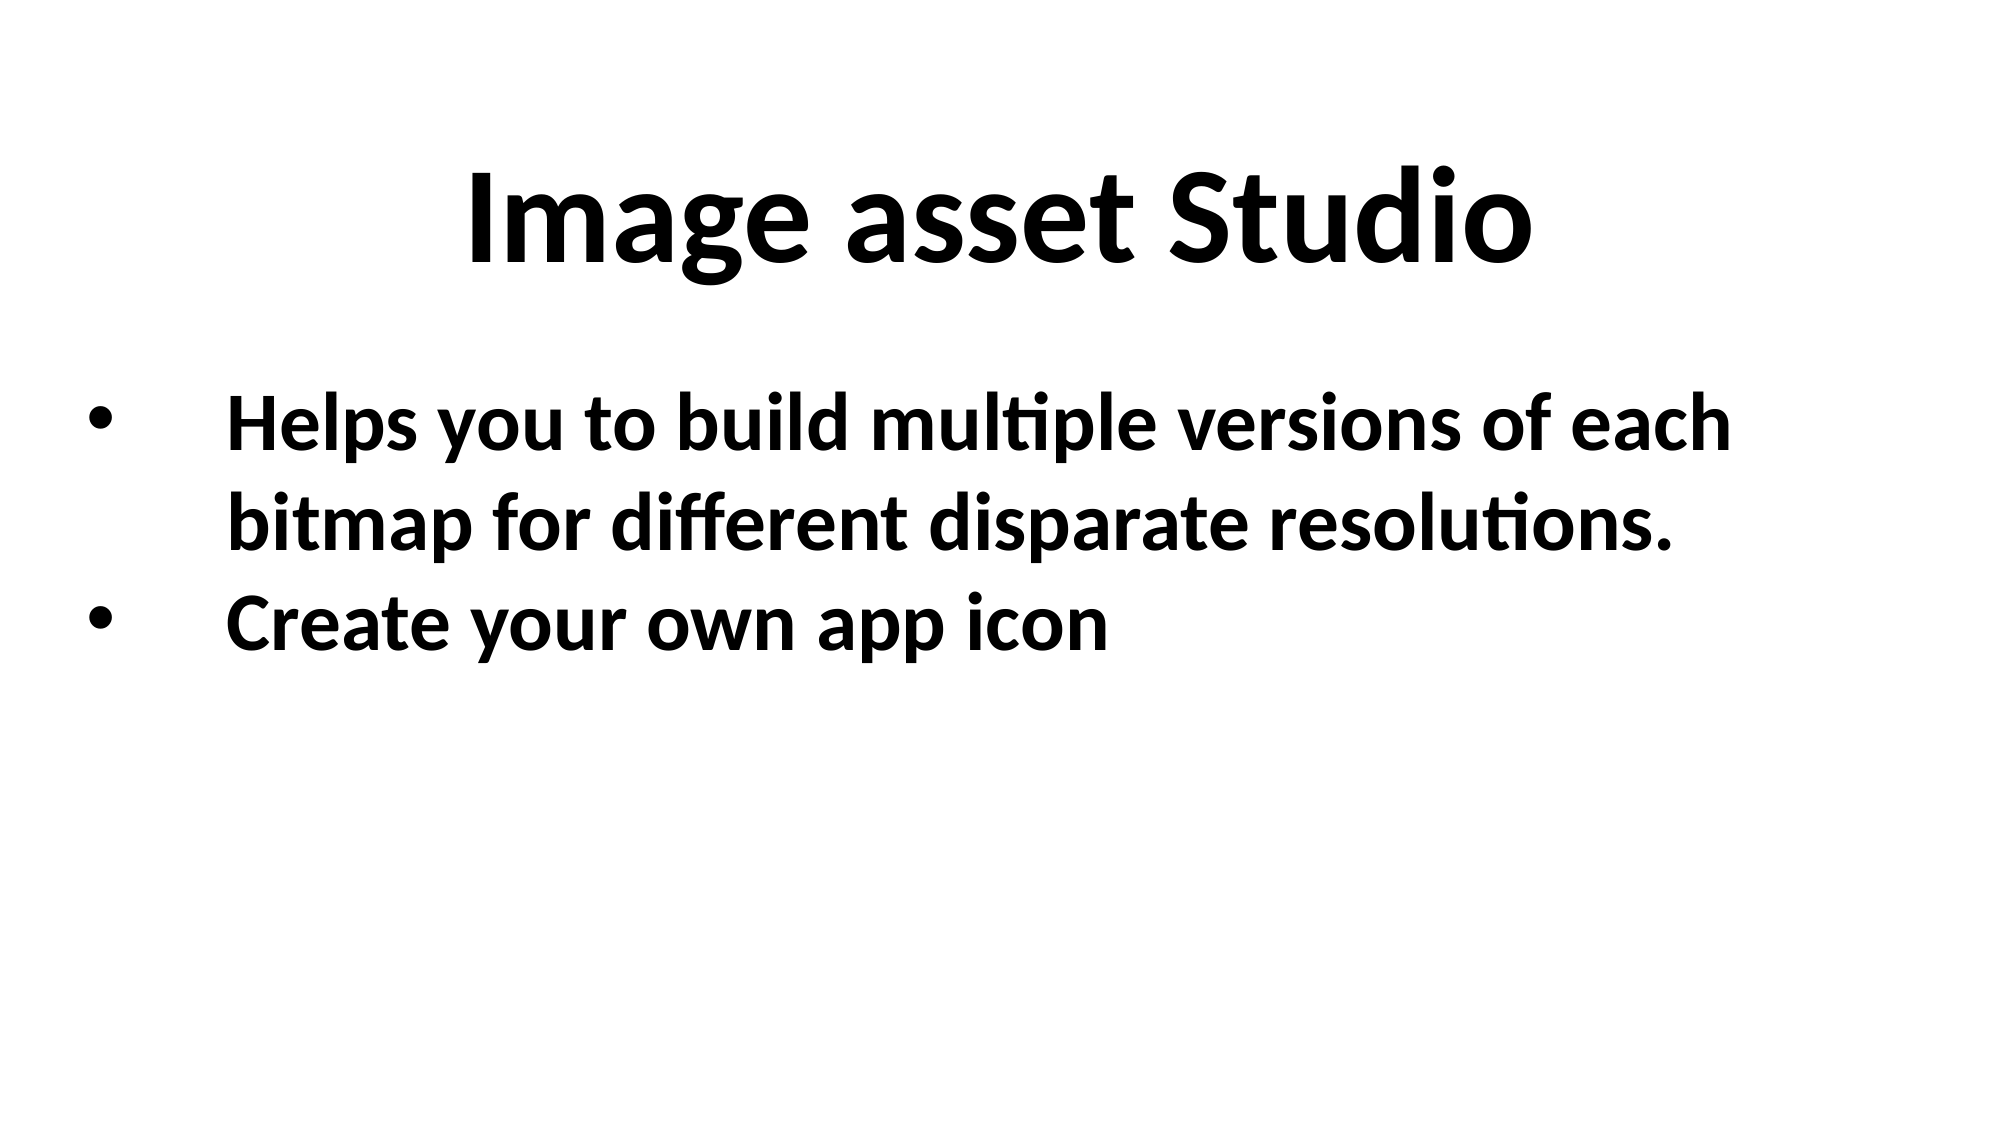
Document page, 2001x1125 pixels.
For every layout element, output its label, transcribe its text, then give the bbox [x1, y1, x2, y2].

text_box Helps you to build multiple versions of each bitmap for different disparate resolutions. Create your own app icon [71, 359, 1850, 775]
text_box Image asset Studio [448, 117, 1552, 298]
